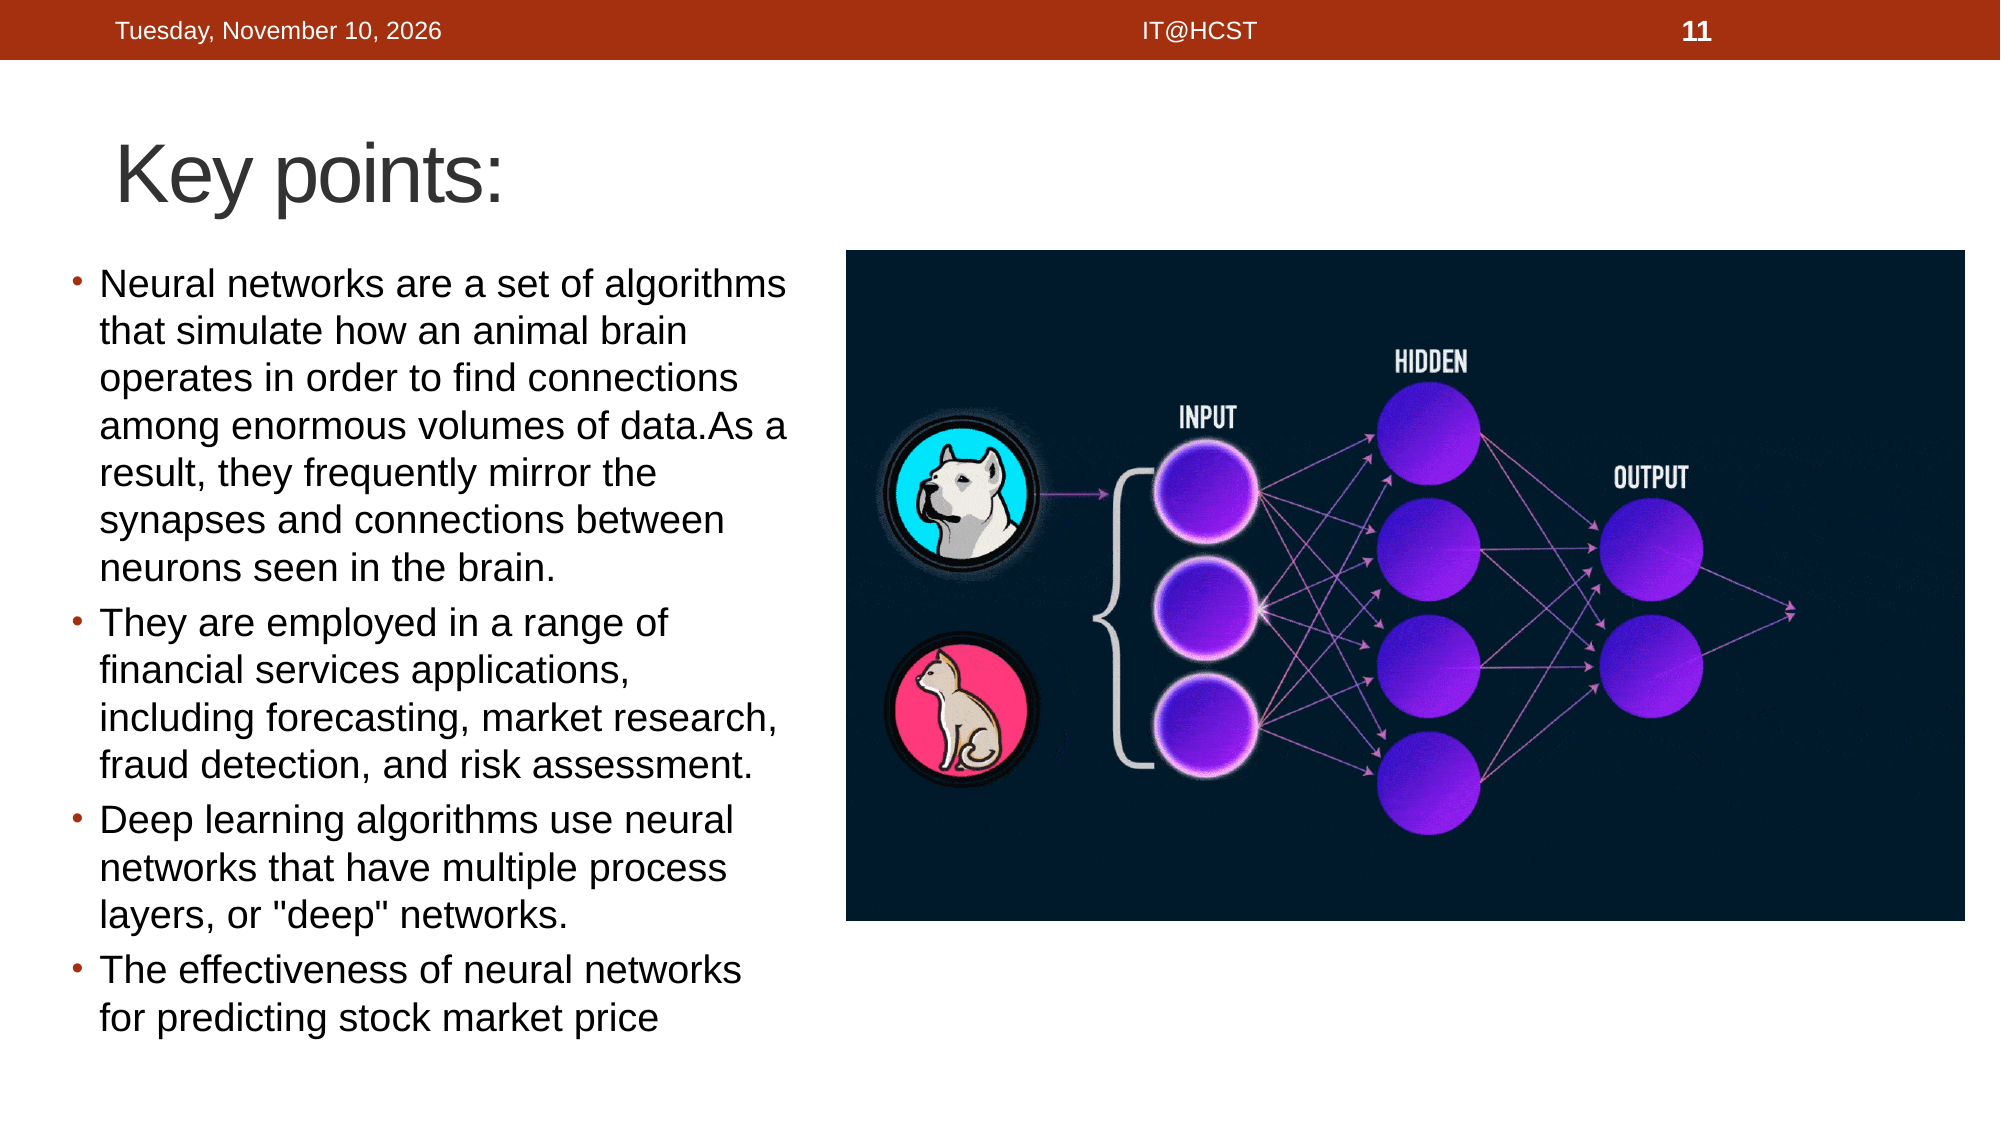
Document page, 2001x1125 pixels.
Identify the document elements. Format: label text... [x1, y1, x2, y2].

list Neural networks are a set of algorithms that simulate how an animal brain operates in order to find connections among enormous volumes of data.As a result, they frequently mirror the synapses and connections between neurons seen in the brain. They are employed in a range of financial services applications, including forecasting, market research, fraud detection, and risk assessment. Deep learning algorithms use neural networks that have multiple process layers, or "deep" networks. The effectiveness of neural networks for predicting stock market price [56, 249, 810, 1063]
slide_number 11 [1666, 3, 1900, 57]
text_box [845, 249, 1966, 923]
title Key points: [99, 87, 1900, 250]
footer IT@HCST [750, 3, 1650, 57]
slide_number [99, 3, 734, 57]
